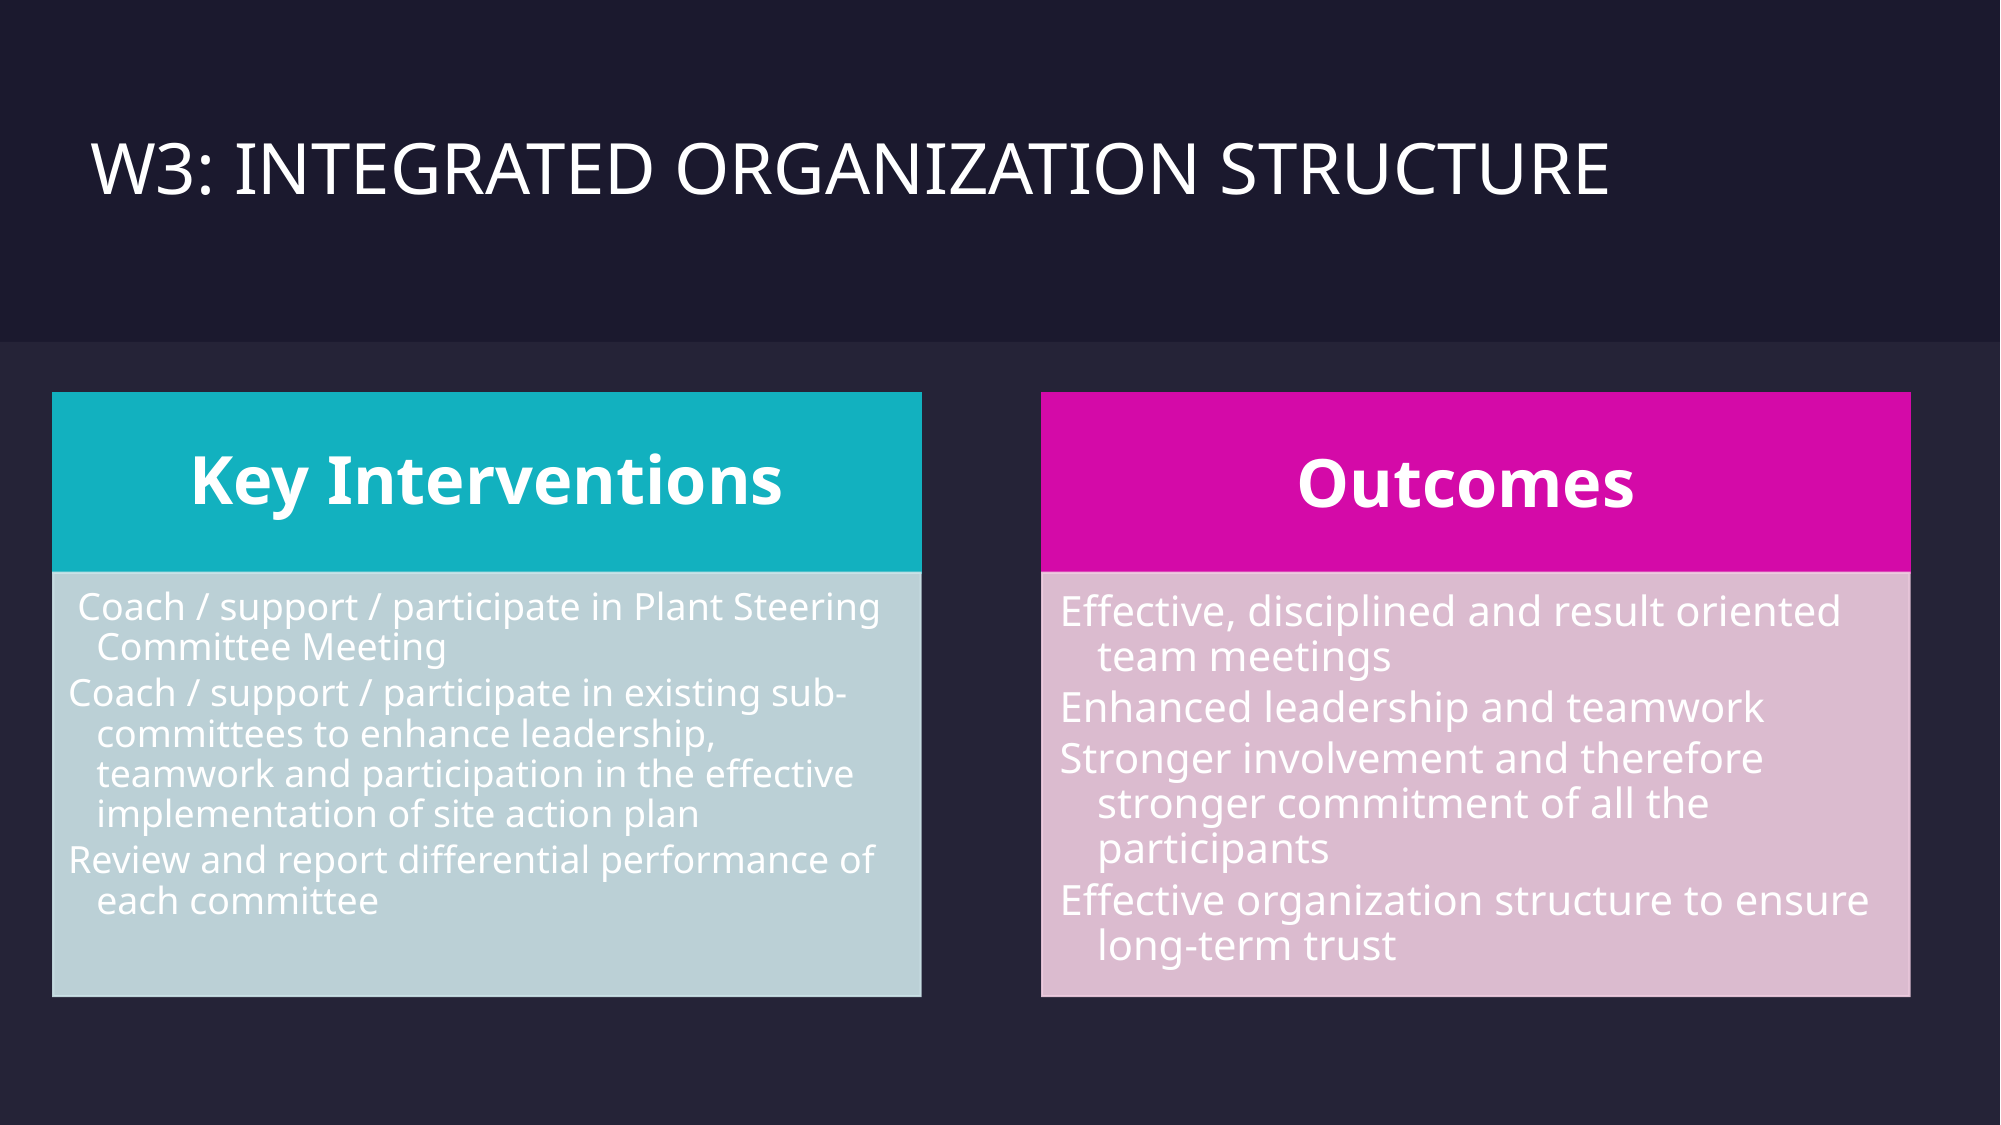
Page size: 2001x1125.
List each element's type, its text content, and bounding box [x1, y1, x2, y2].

title W3: INTEGRATED ORGANIZATION STRUCTURE [90, 90, 1769, 253]
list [53, 389, 1910, 1000]
text_box [0, 341, 2000, 1125]
text_box [0, 0, 2000, 341]
